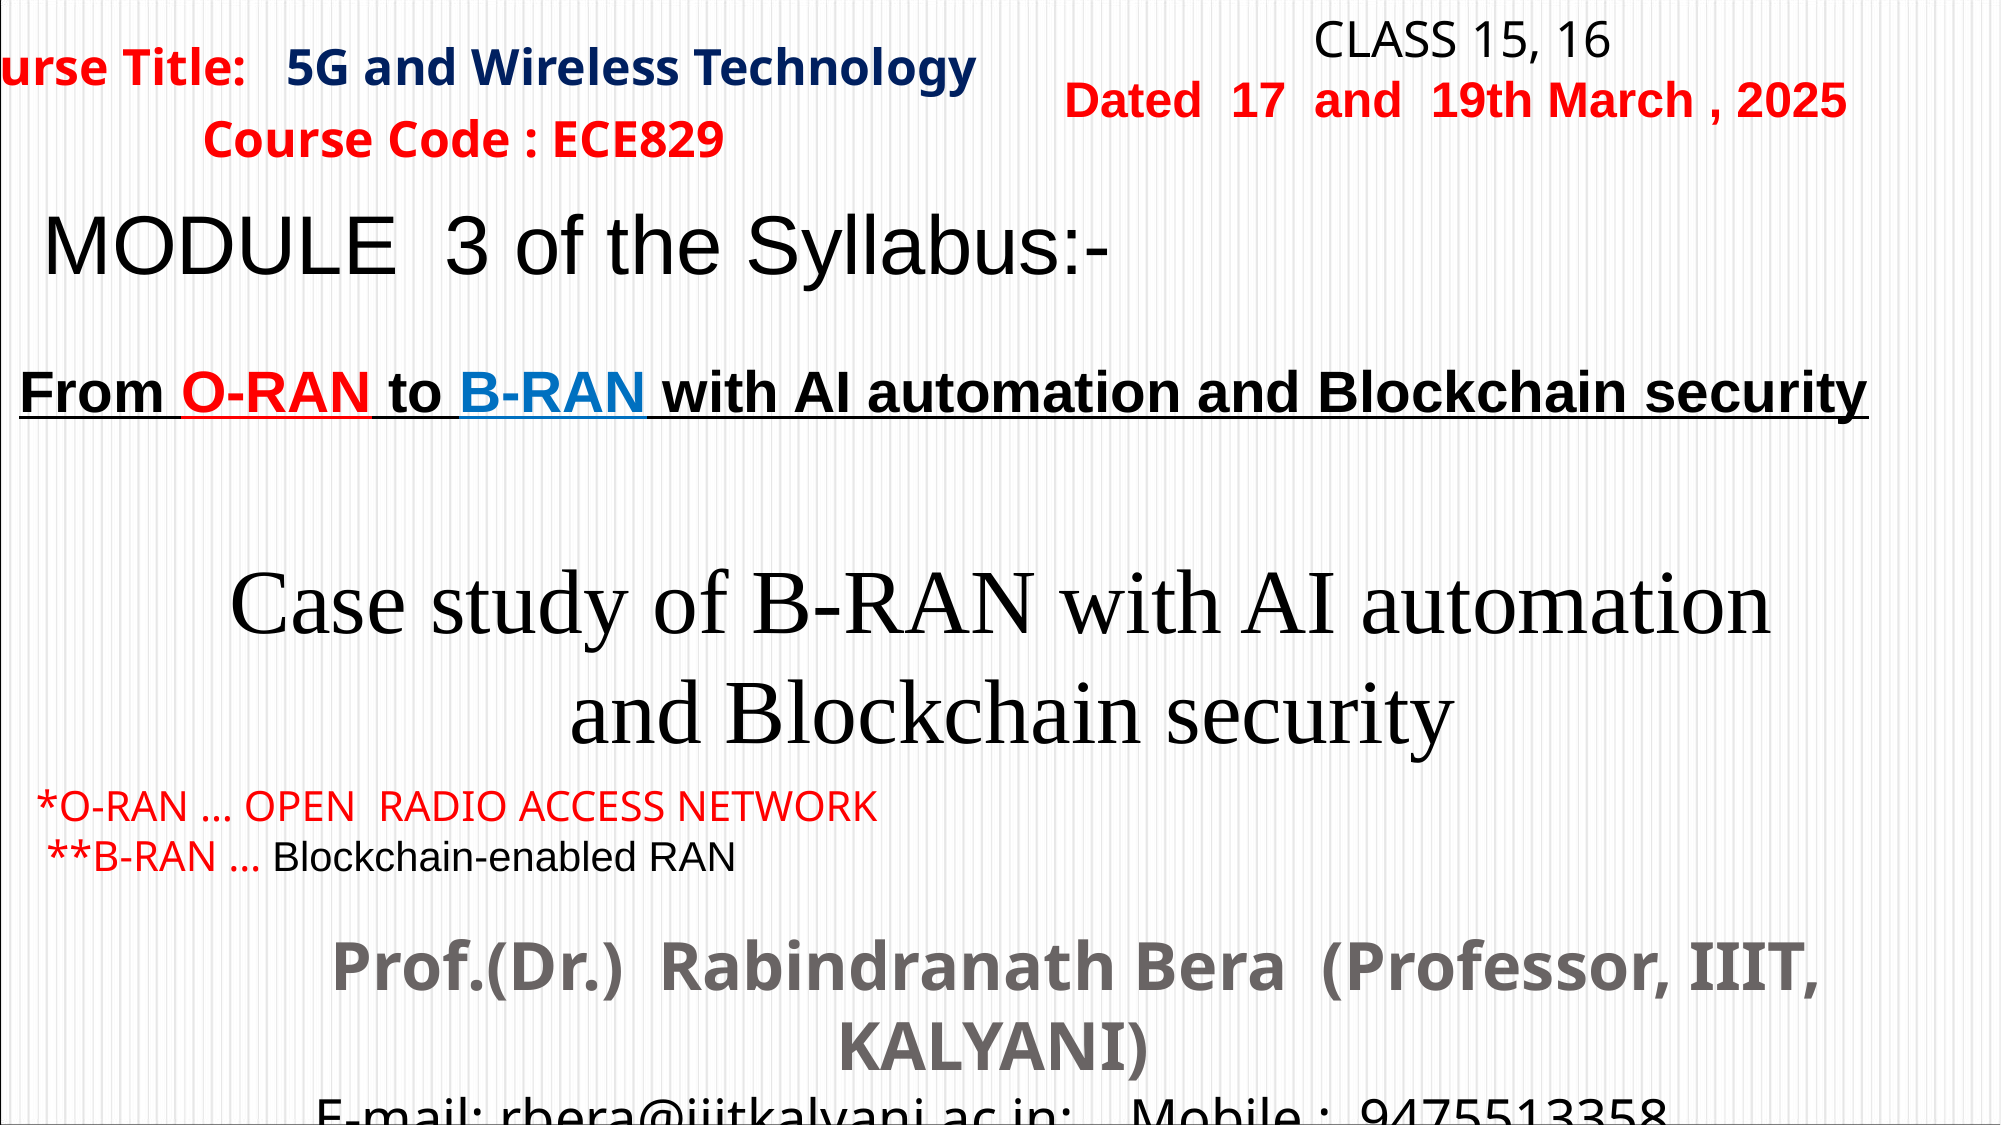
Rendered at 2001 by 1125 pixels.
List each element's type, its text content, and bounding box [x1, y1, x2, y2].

text_box Course Title: 5G and Wireless Technology Course Code : ECE829 [0, 28, 1019, 175]
subtitle Prof.(Dr.) Rabindranath Bera (Professor, IIIT, KALYANI) E-mail: rbera@iiitkalyani.ac.in; Mobile : 9475513358 i [27, 839, 1958, 1103]
picture [0, 0, 2001, 1125]
text_box MODULE 3 of the Syllabus:- [28, 183, 1597, 299]
text_box From O-RAN to B-RAN with AI automation and Blockchain security [4, 347, 2000, 432]
text_box *O-RAN … OPEN RADIO ACCESS NETWORK **B-RAN … Blockchain-enabled RAN [21, 771, 893, 887]
text_box CLASS 15, 16 Dated 17 and 19th March , 2025 [1049, 0, 1877, 135]
text_box Case study of B-RAN with AI automation and Blockchain security [124, 534, 1903, 770]
